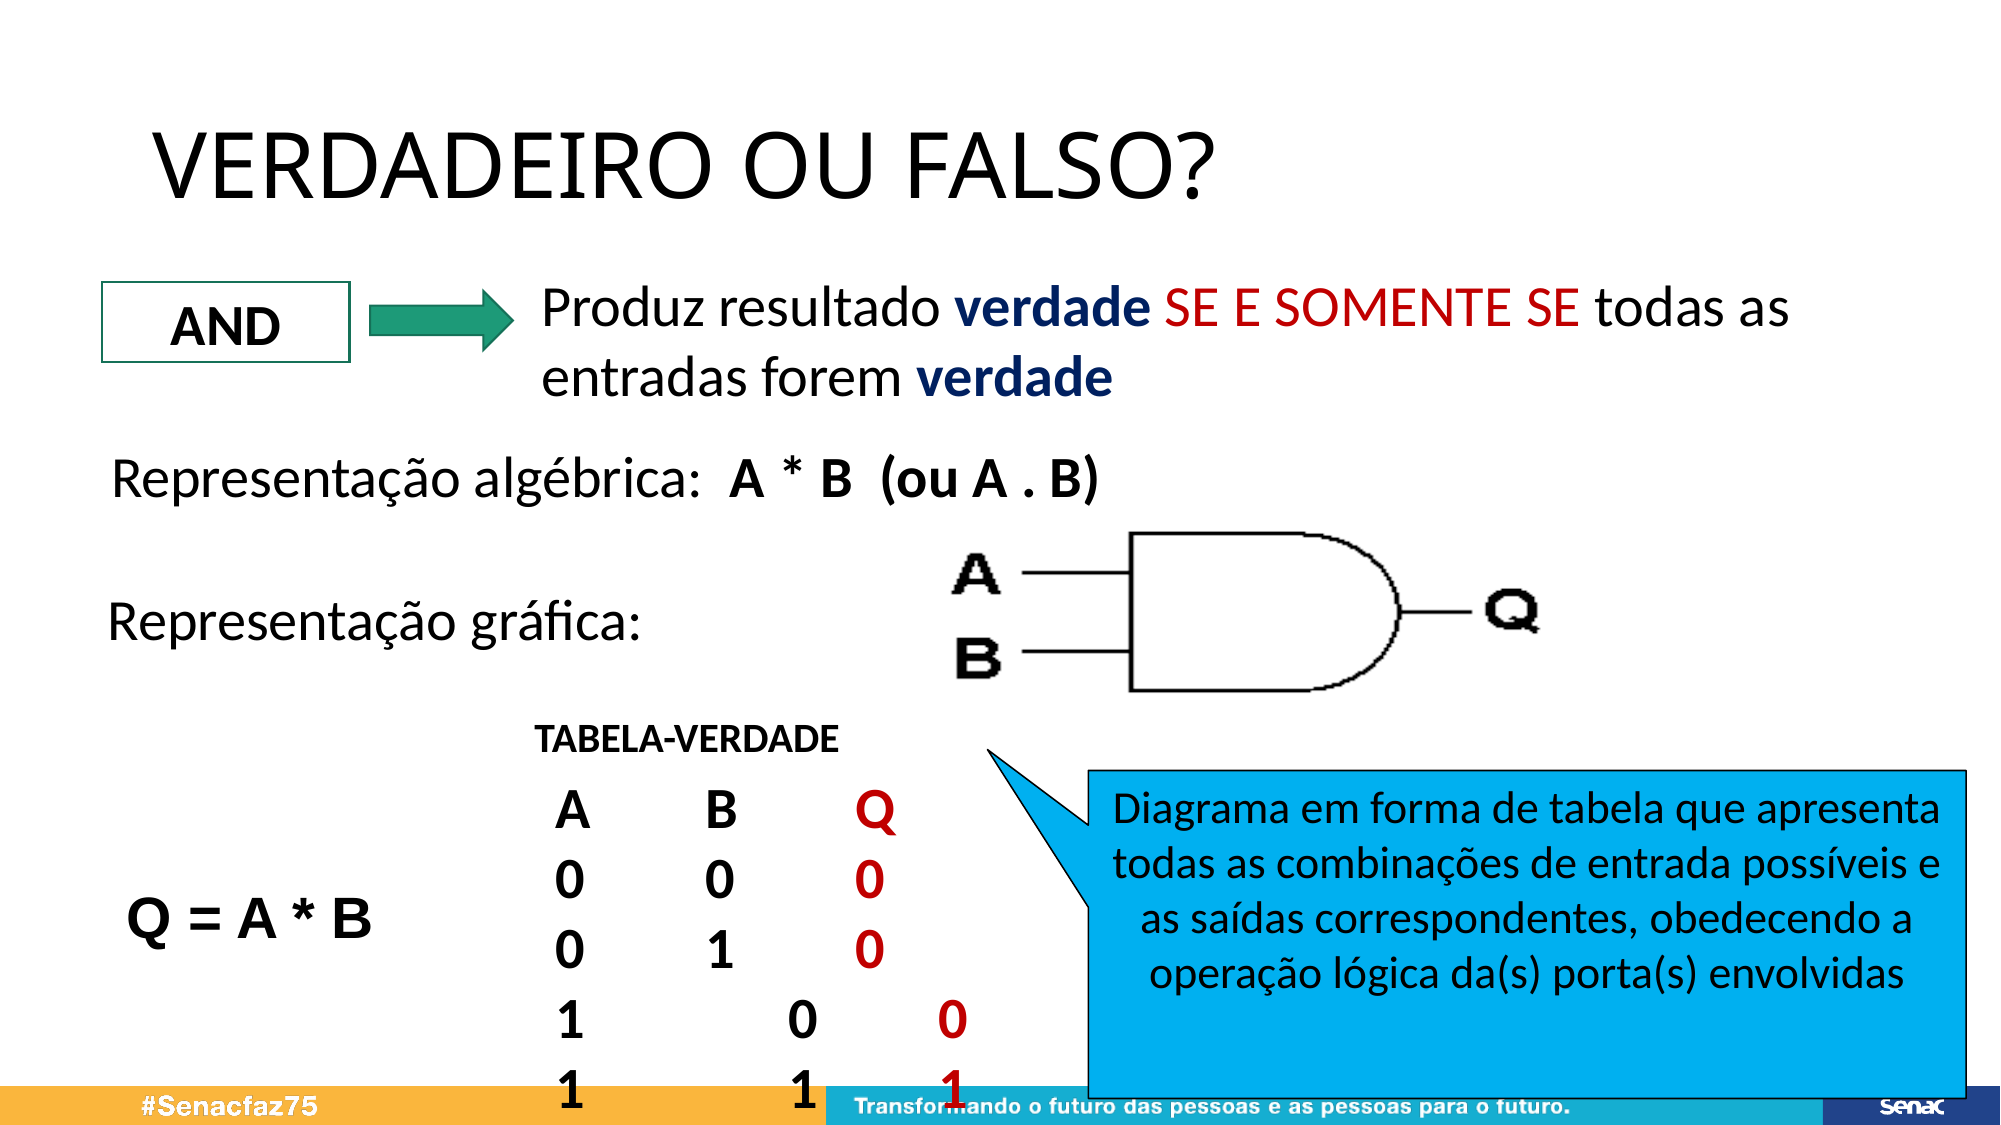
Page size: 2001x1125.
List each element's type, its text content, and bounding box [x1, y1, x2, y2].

text_box A B Q 0 0 0 0 1 0 0 0 1 1 1 [538, 761, 1014, 1125]
picture [0, 1084, 538, 1125]
text_box Representação gráfica: [91, 574, 661, 661]
text_box TABELA-VERDADE [517, 702, 857, 770]
picture [947, 528, 1546, 699]
text_box Q = A * B [110, 871, 391, 959]
text_box [369, 288, 515, 353]
picture [1014, 1078, 2000, 1125]
text_box AND [101, 281, 351, 363]
text_box Produz resultado verdade SE E SOMENTE SE todas as entradas forem verdade [524, 259, 1977, 417]
text_box Representação algébrica: A * B (ou A . B) [94, 430, 1118, 518]
text_box Diagrama em forma de tabela que apresenta todas as combinações de entrada possíveis e as saídas correspondentes, obedecendo a operação lógica da(s) porta(s) envolvidas [987, 749, 1967, 1099]
title VERDADEIRO OU FALSO? [137, 59, 1863, 278]
